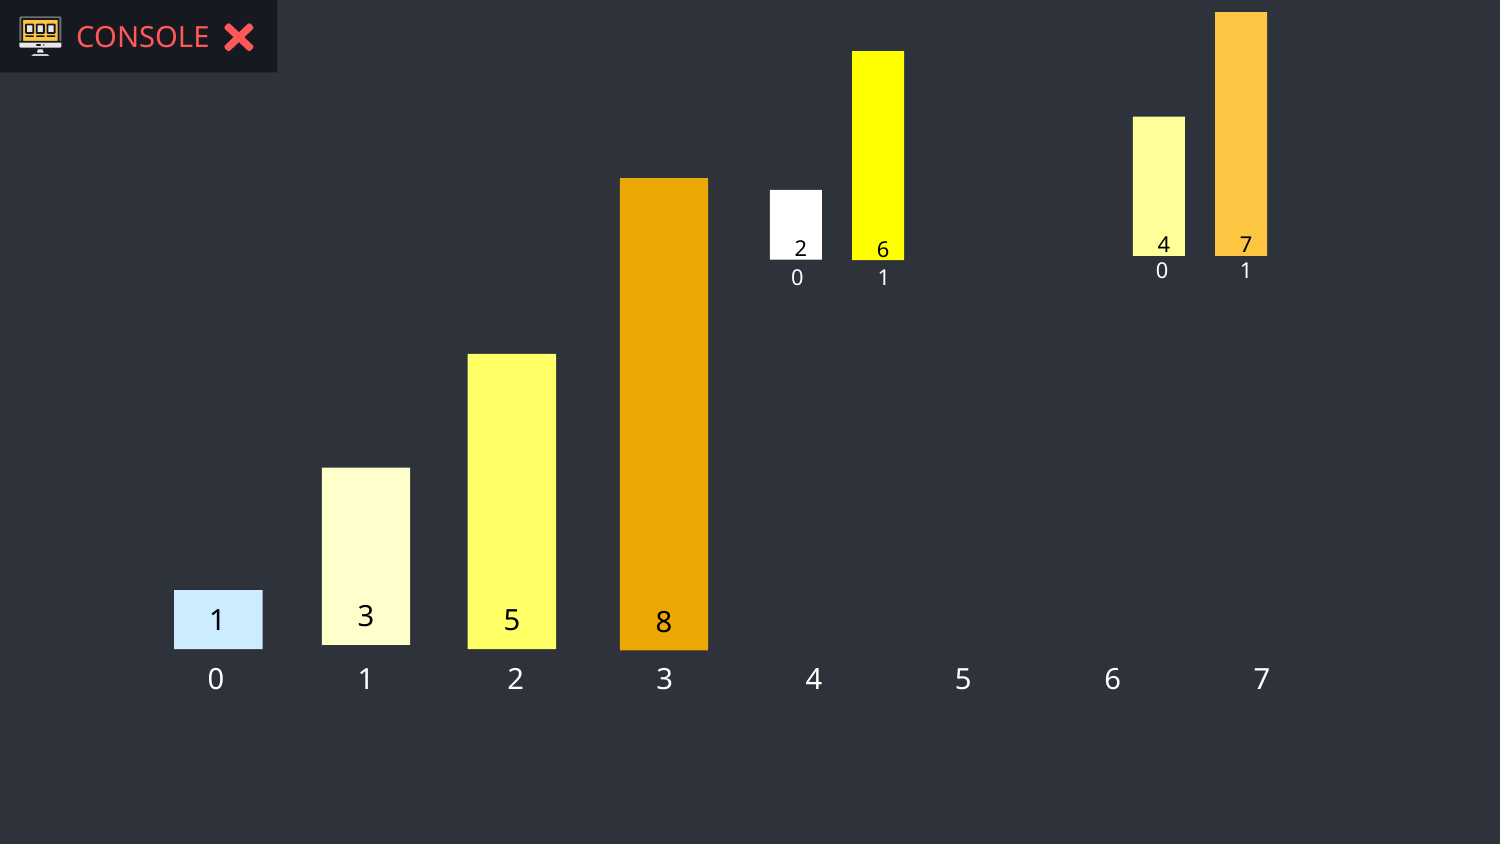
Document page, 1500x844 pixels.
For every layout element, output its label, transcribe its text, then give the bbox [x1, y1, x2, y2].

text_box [851, 50, 905, 270]
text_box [173, 589, 263, 650]
text_box 1 [342, 653, 390, 703]
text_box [467, 353, 557, 650]
text_box 6 [1089, 652, 1136, 703]
text_box 5 [940, 652, 987, 703]
text_box 4 [790, 652, 838, 703]
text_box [769, 189, 823, 270]
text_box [321, 467, 411, 645]
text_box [619, 177, 709, 651]
text_box 1 [1227, 273, 1255, 291]
text_box 2 [492, 658, 539, 703]
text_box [1132, 116, 1186, 266]
text_box 1 [864, 278, 893, 297]
text_box 7 [1238, 652, 1285, 703]
text_box 0 [778, 277, 806, 297]
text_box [1214, 11, 1268, 266]
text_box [0, 0, 278, 73]
text_box 3 [641, 660, 688, 703]
text_box 0 [192, 658, 239, 703]
text_box 0 [1143, 273, 1171, 291]
